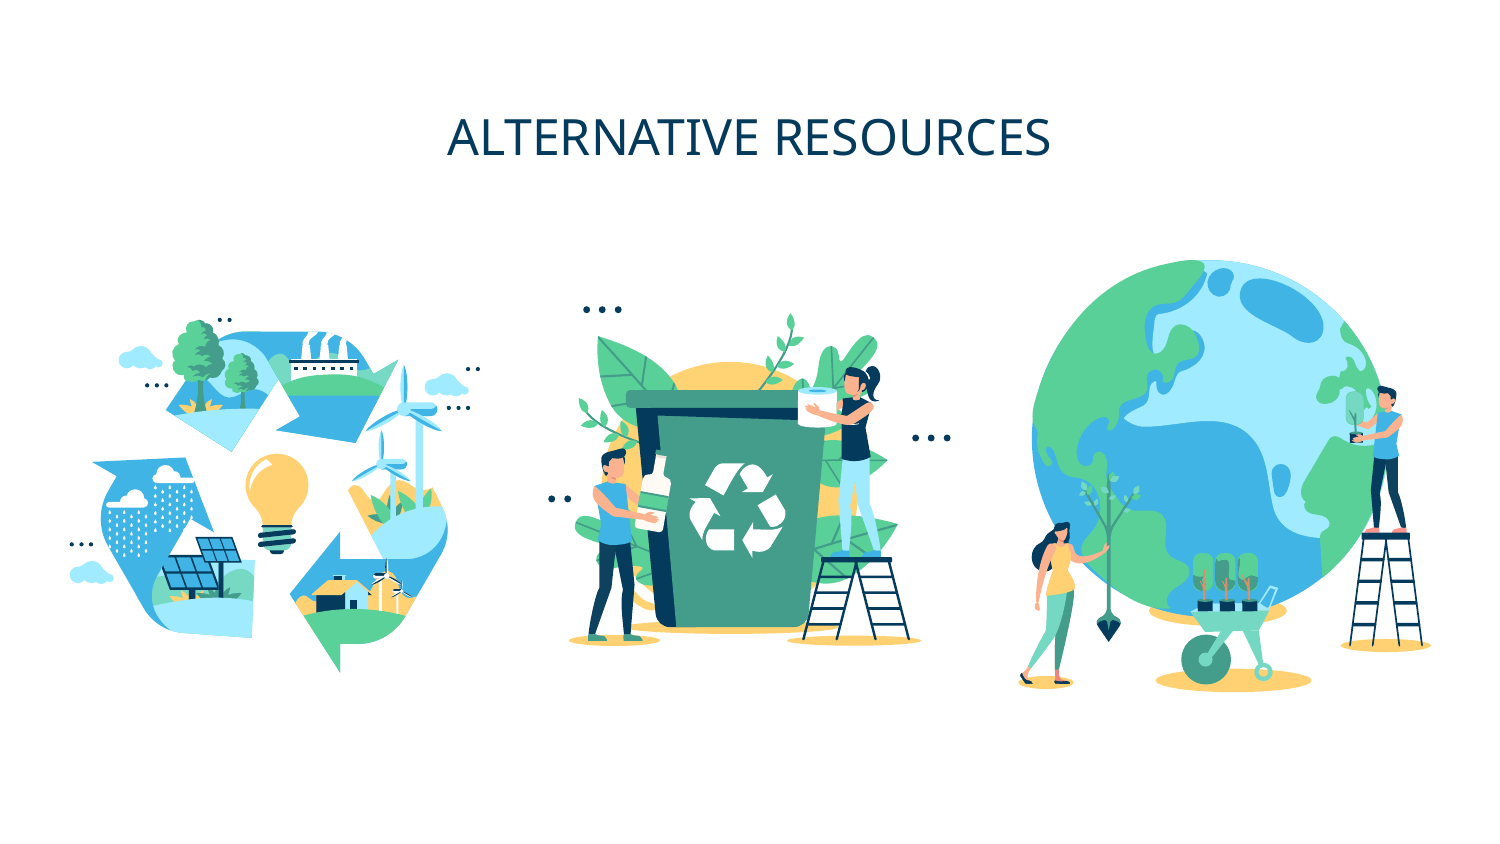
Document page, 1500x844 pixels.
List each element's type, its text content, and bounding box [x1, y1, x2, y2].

title ALTERNATIVE RESOURCES [117, 90, 1383, 185]
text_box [546, 305, 952, 647]
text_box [68, 317, 481, 673]
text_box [1018, 259, 1432, 693]
